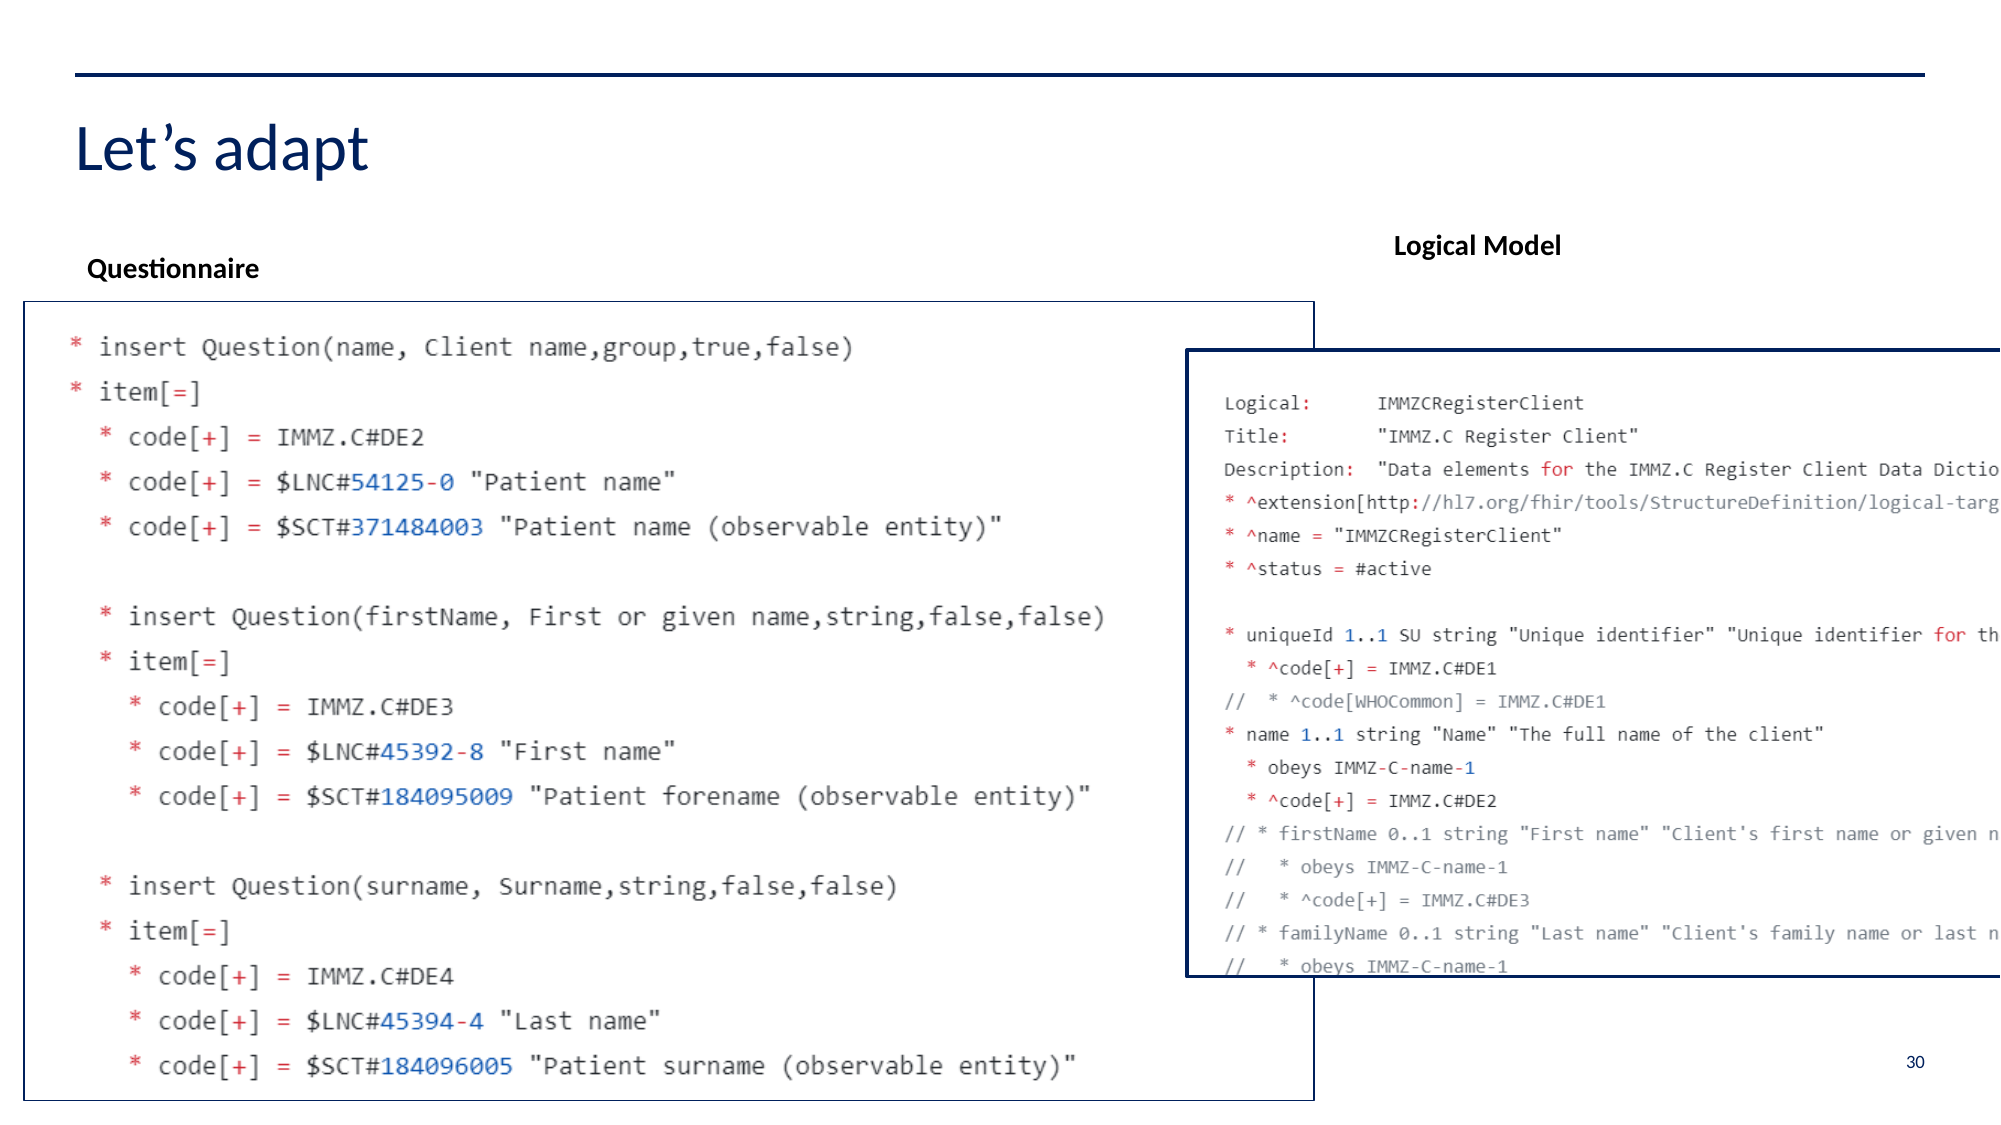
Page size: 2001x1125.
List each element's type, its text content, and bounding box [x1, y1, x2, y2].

text_box Questionnaire [72, 234, 305, 300]
slide_number 30 [1862, 1049, 1925, 1103]
text_box Logical Model [1379, 211, 1612, 277]
picture [0, 302, 2000, 1125]
title Let’s adapt [75, 112, 1925, 278]
